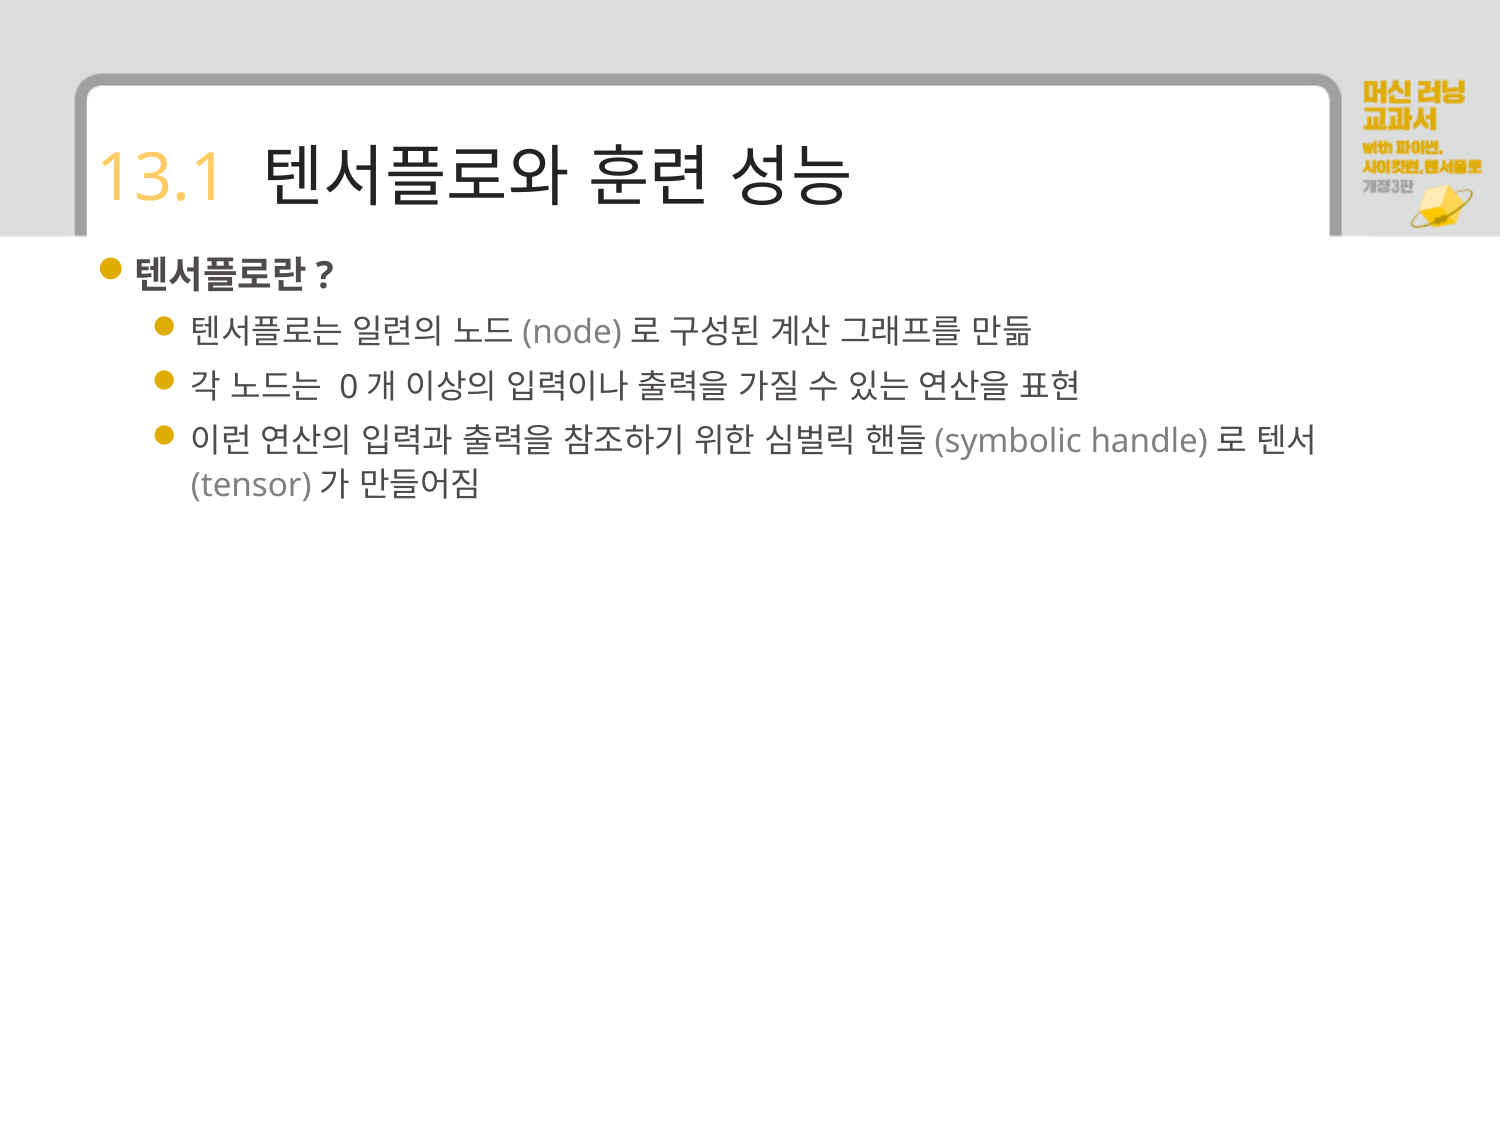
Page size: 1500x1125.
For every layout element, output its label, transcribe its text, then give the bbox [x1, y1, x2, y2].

picture [0, 0, 1500, 1125]
list 텐서플로란? 텐서플로는 일련의 노드(node)로 구성된 계산 그래프를 만듦 각 노드는 0개 이상의 입력이나 출력을 가질 수 있는 연산을 표현 이런 연산의 입력과 출력을 참조하기 위한 심벌릭 핸들(symbolic handle)로 텐서(tensor)가 만들어짐 [81, 239, 1412, 1054]
title 13.1 텐서플로와 훈련 성능 [81, 90, 1412, 222]
